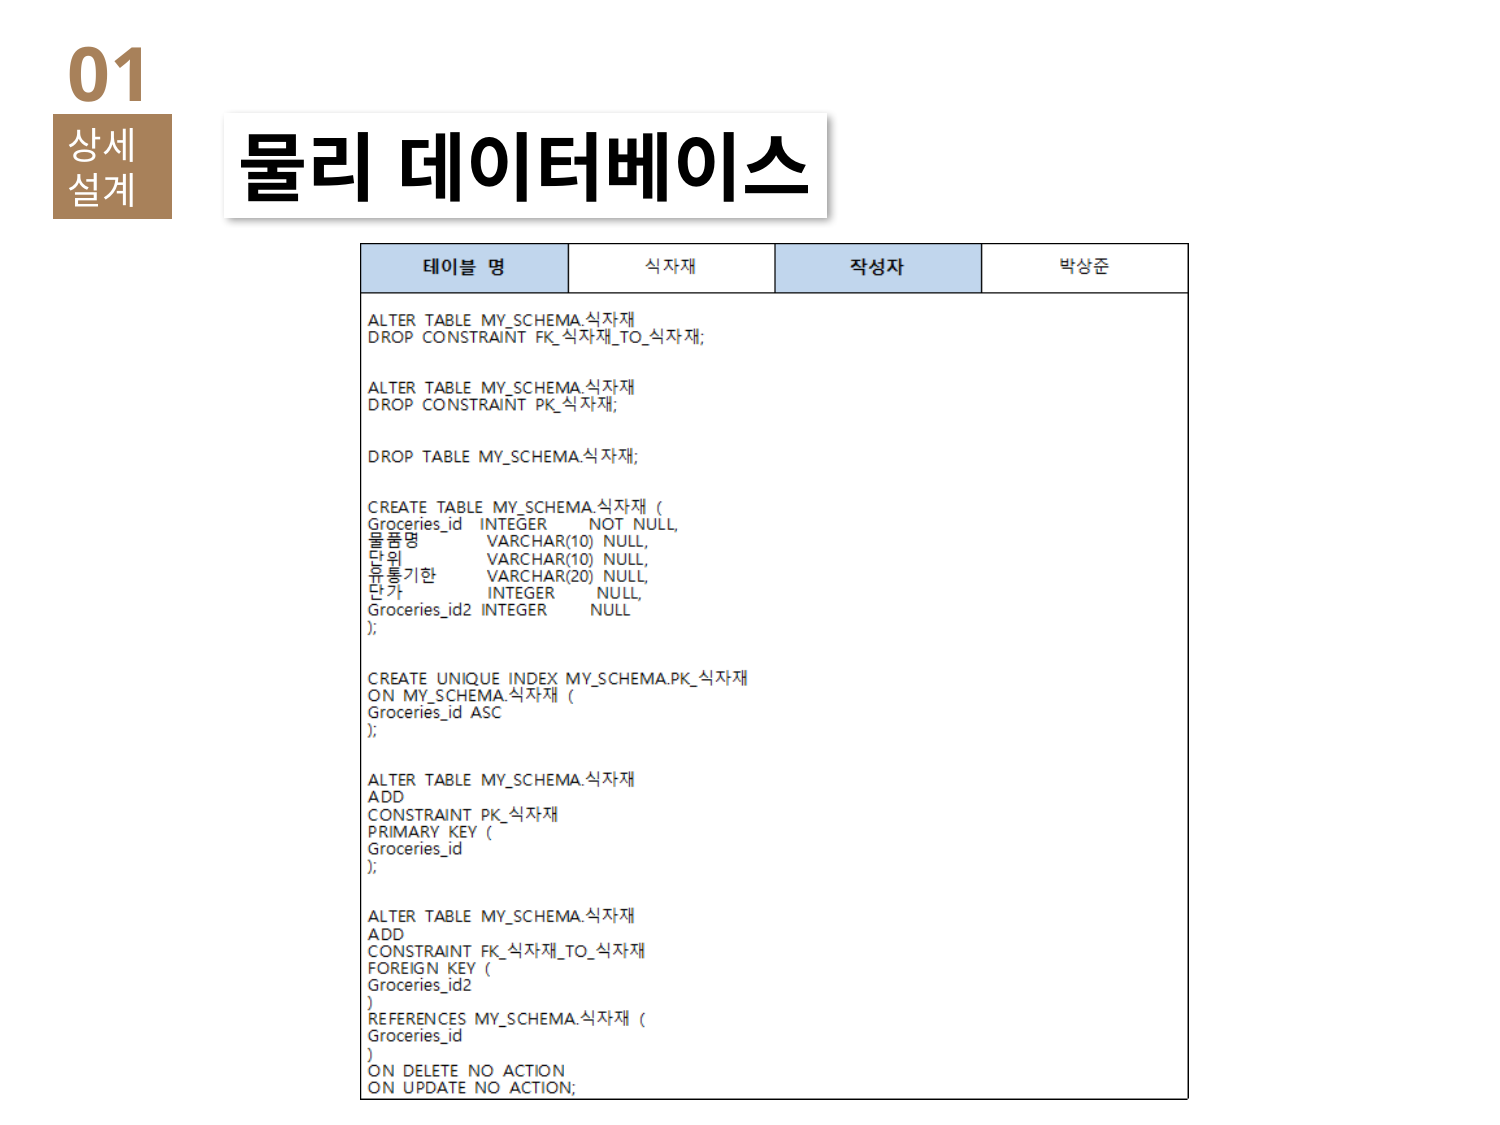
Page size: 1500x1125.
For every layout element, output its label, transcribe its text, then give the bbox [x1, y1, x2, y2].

text_box 01 [53, 19, 242, 124]
picture [359, 243, 1189, 1101]
text_box 상세설계 [53, 124, 172, 219]
text_box 물리 데이터베이스 [224, 113, 827, 218]
